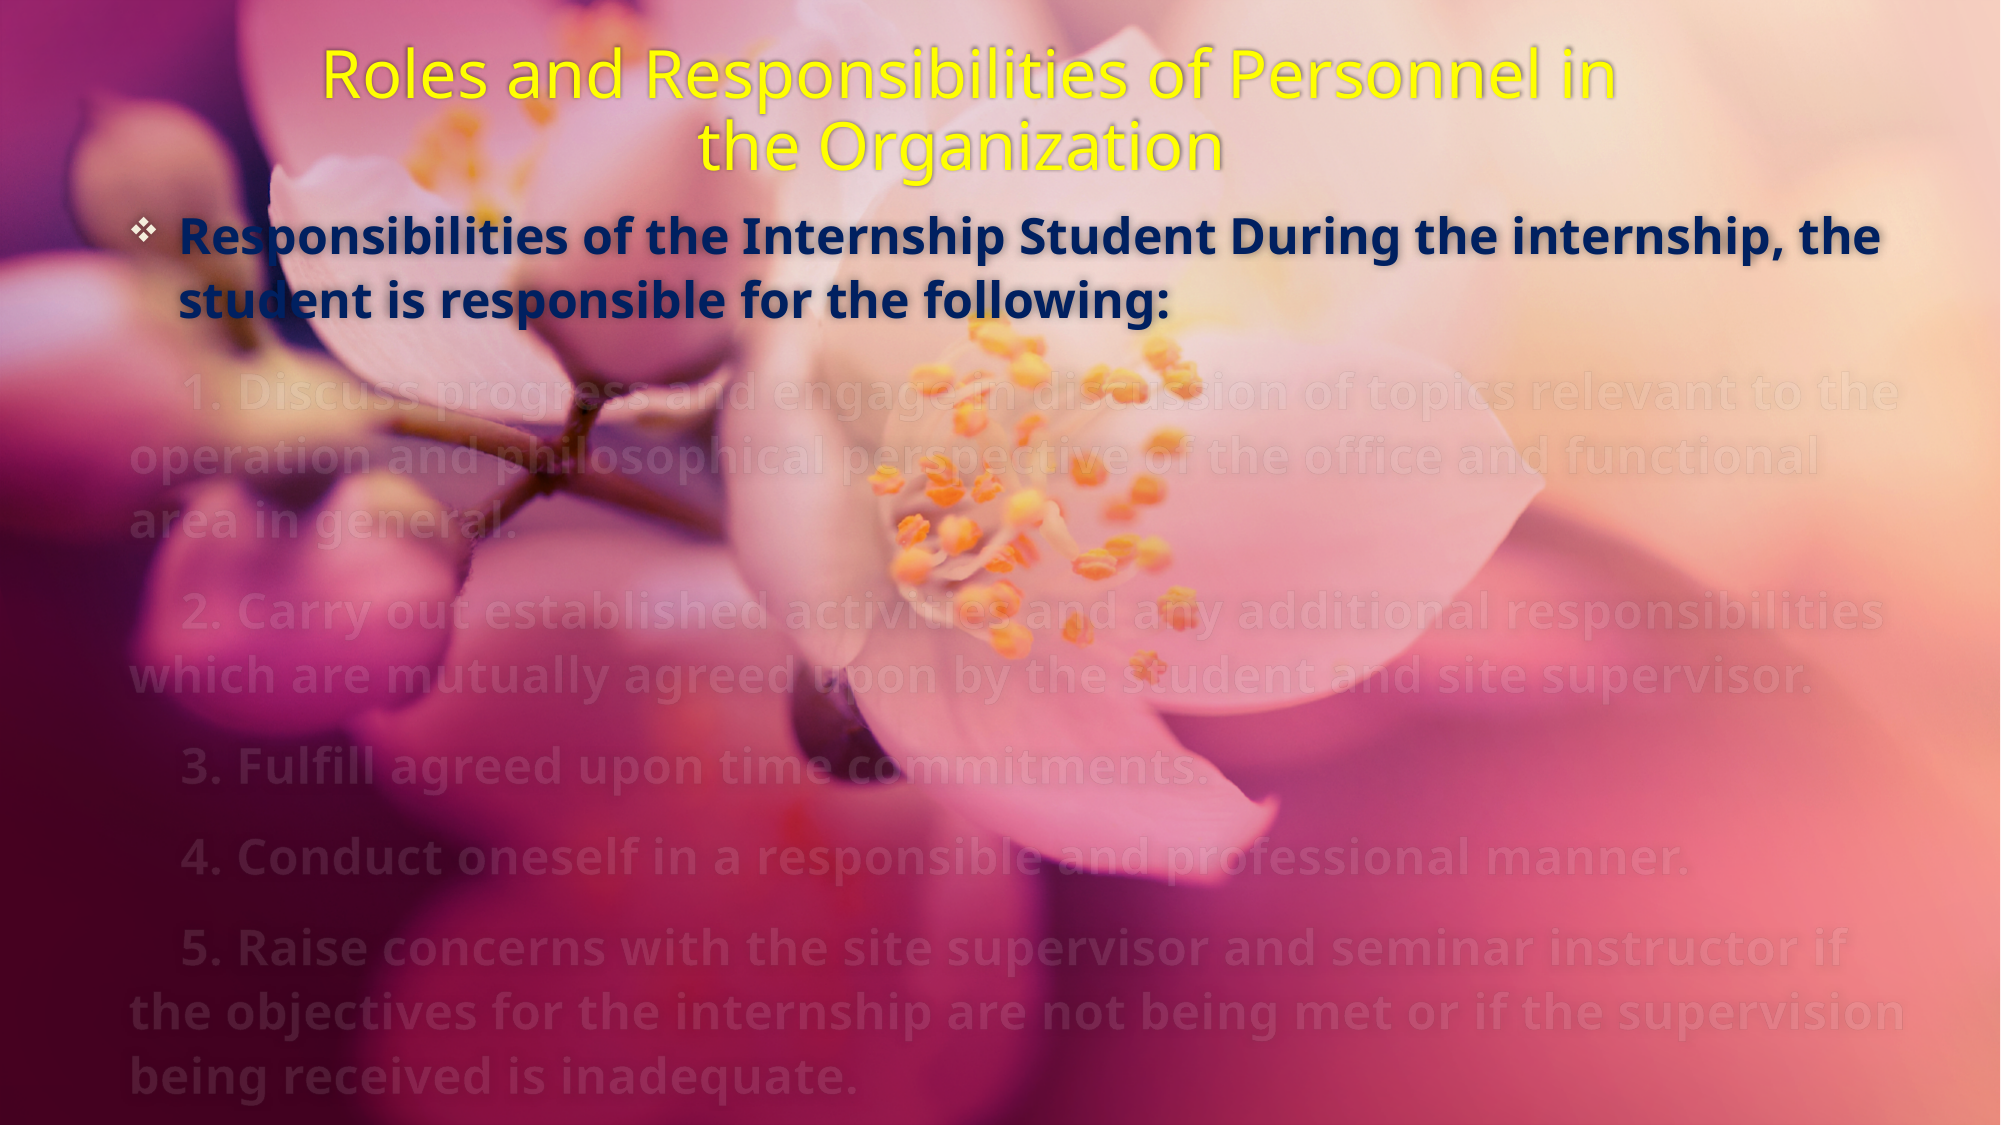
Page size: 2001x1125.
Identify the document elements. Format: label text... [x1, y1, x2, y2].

list Responsibilities of the Internship Student During the internship, the student is responsible for the following: 1. Discuss progress and engage in discussion of topics relevant to the operation and philosophical perspective of the office and functional area in general. 2. Carry out established activities and any additional responsibilities which are mutually agreed upon by the student and site supervisor. 3. Fulfill agreed upon time commitments. 4. Conduct oneself in a responsible and professional manner. 5. Raise concerns with the site supervisor and seminar instructor if the objectives for the internship are not being met or if the supervision being received is inadequate. [107, 192, 1952, 1062]
picture [0, 0, 2001, 1125]
title Roles and Responsibilities of Personnel in the Organization [261, 32, 1663, 188]
